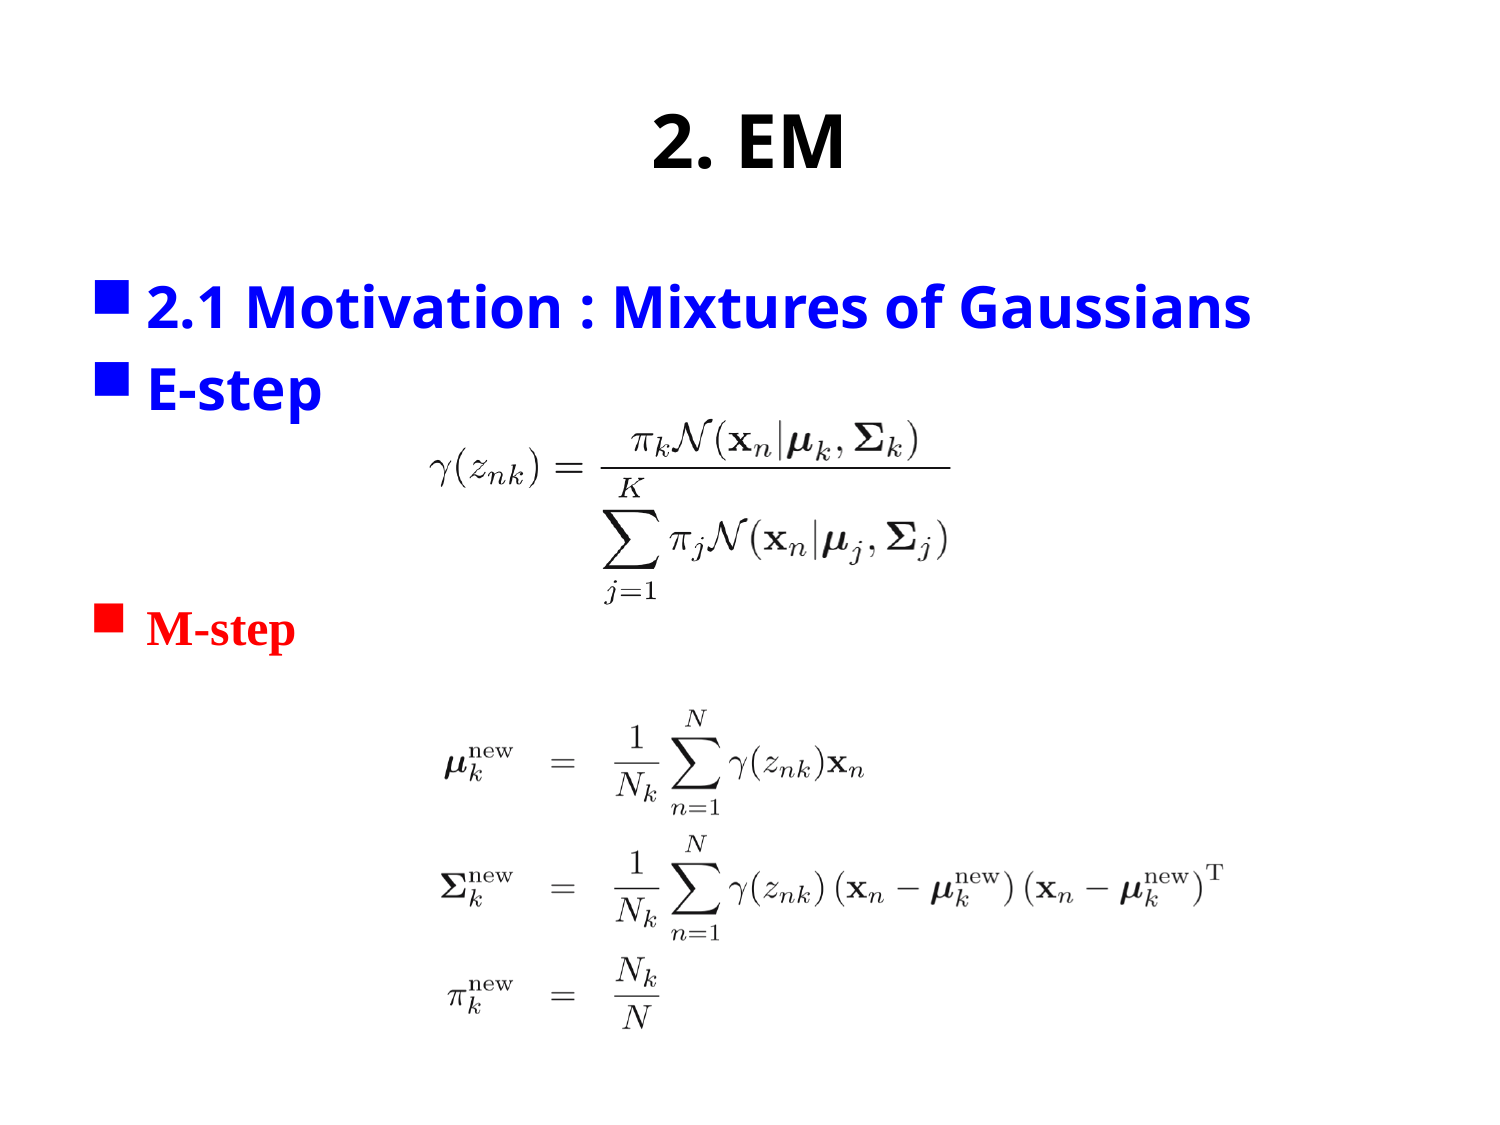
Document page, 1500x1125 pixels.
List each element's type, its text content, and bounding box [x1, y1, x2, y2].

title 2. EM [75, 45, 1425, 233]
picture [418, 396, 956, 622]
list 2.1 Motivation : Mixtures of Gaussians E-step M-step [75, 262, 1425, 1005]
picture [423, 701, 1229, 1034]
